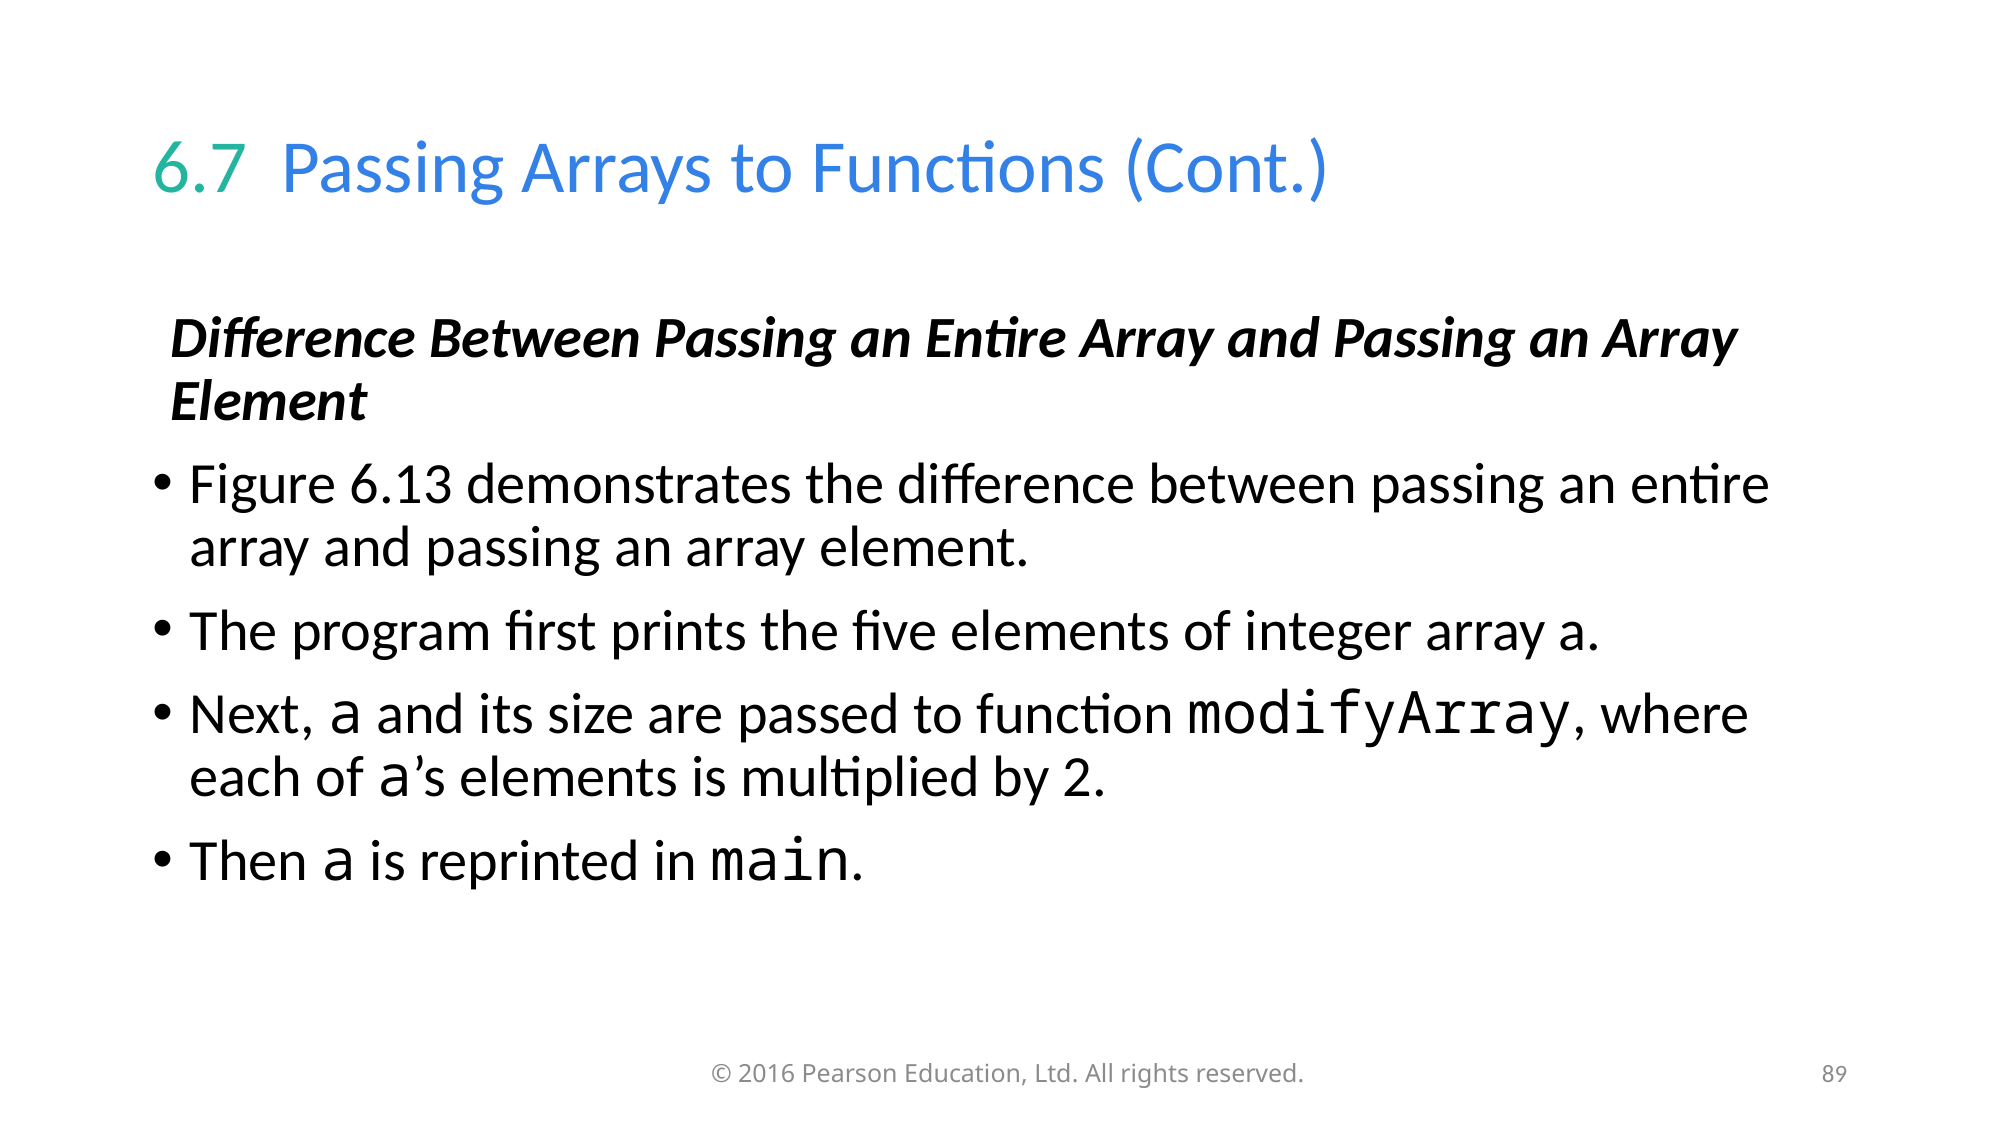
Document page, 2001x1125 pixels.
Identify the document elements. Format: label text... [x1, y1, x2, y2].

title 6.7 Passing Arrays to Functions (Cont.) [137, 59, 1863, 278]
list Difference Between Passing an Entire Array and Passing an Array Element Figure 6.13 demonstrates the difference between passing an entire array and passing an array element. The program first prints the five elements of integer array a. Next, a and its size are passed to function modifyArray, where each of a’s elements is multiplied by 2. Then a is reprinted in main. [137, 299, 1863, 1014]
slide_number 89 [1412, 1042, 1863, 1103]
footer © 2016 Pearson Education, Ltd. All rights reserved. [483, 1042, 1412, 1103]
